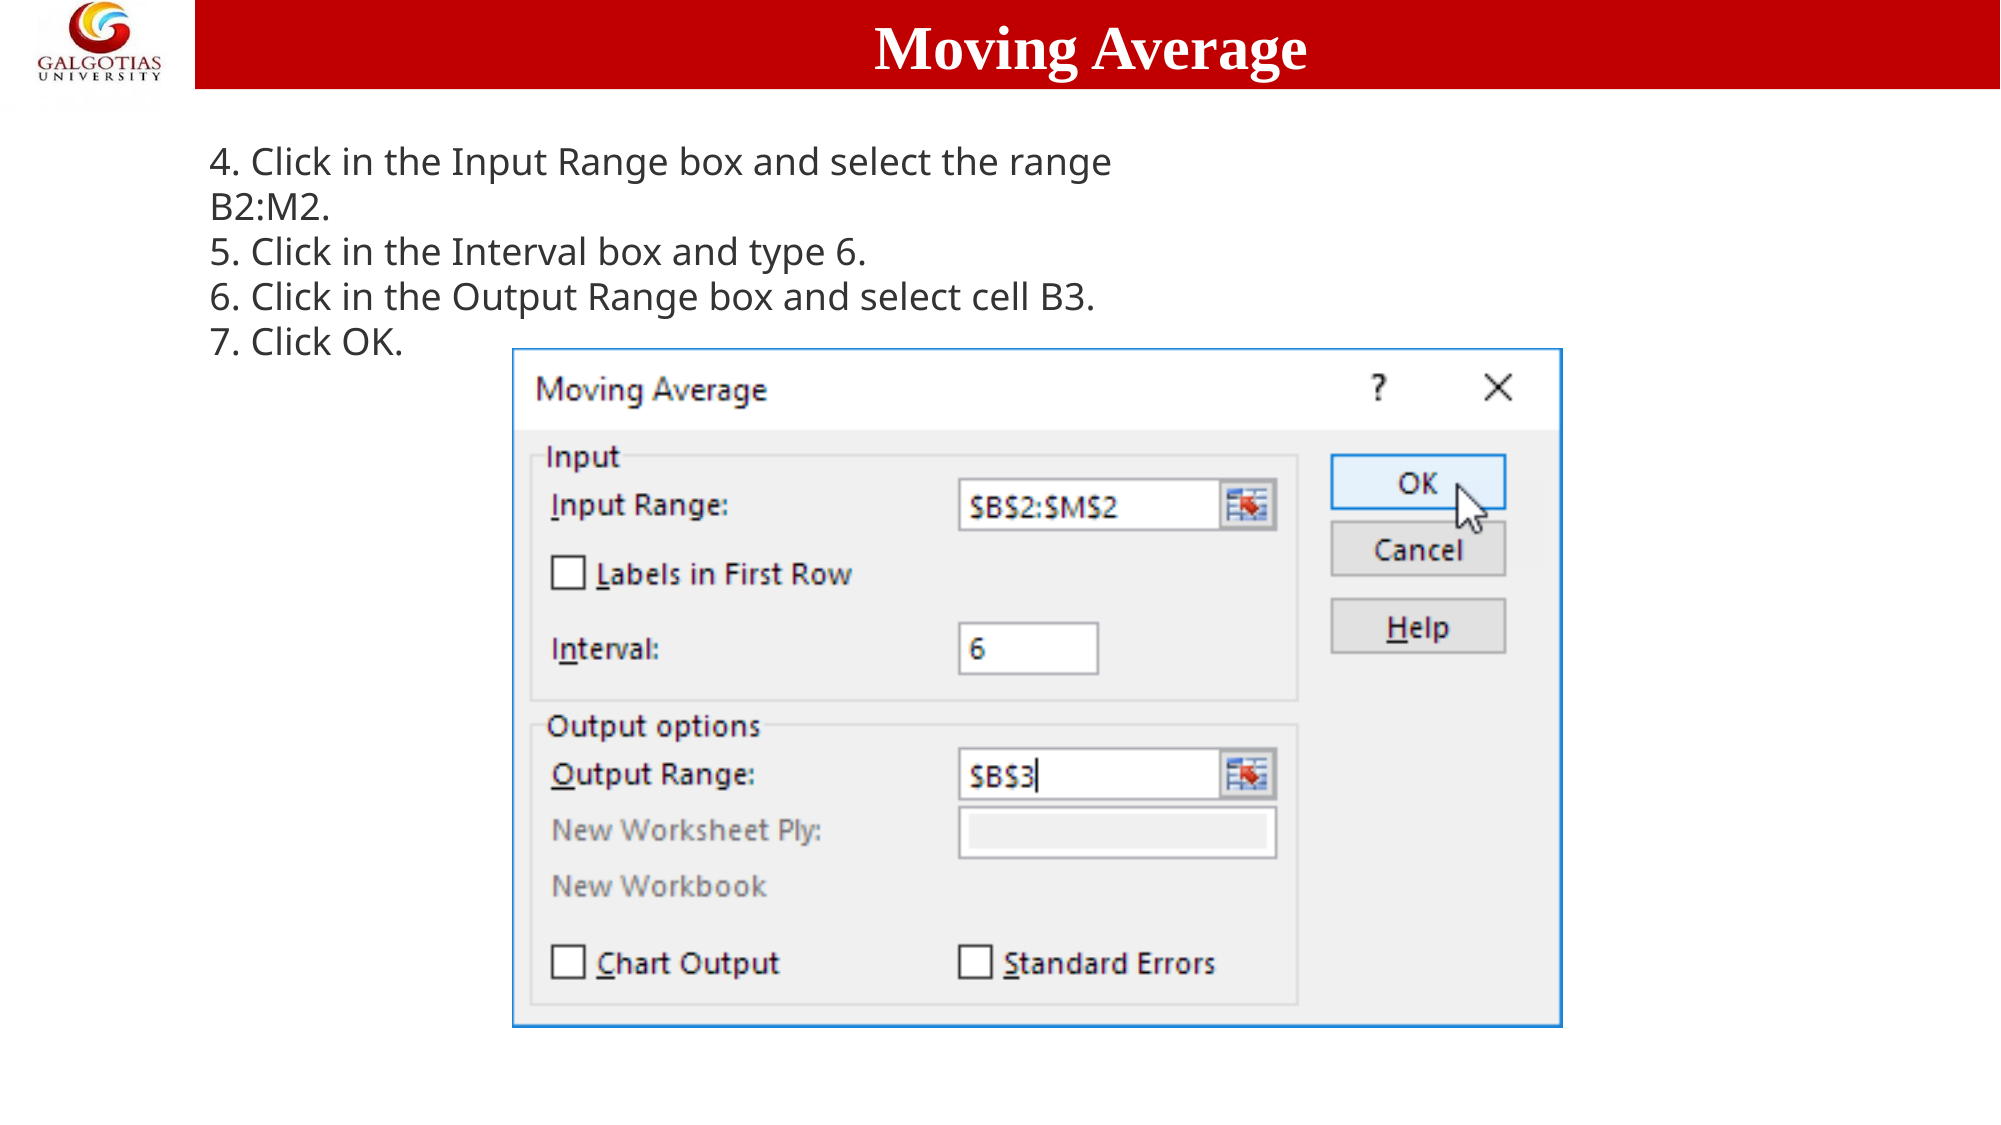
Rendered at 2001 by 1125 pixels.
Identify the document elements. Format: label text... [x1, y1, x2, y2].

text_box 4. Click in the Input Range box and select the range B2:M2. 5. Click in the Interval box and type 6. 6. Click in the Output Range box and select cell B3. 7. Click OK. [194, 130, 1195, 371]
text_box Moving Average [195, 0, 2000, 90]
picture [0, 0, 195, 110]
picture [512, 348, 1563, 1028]
